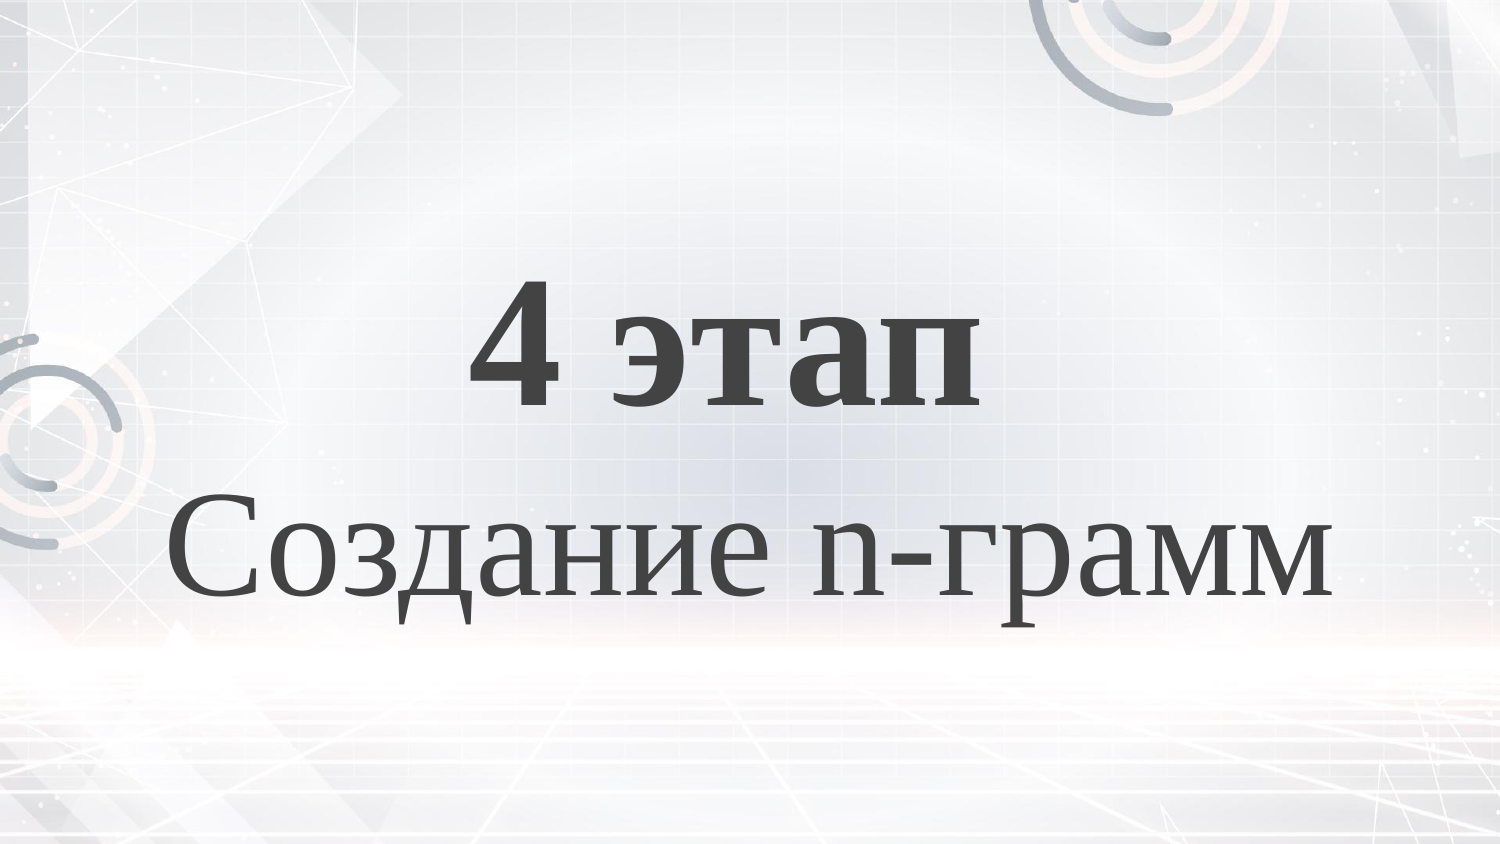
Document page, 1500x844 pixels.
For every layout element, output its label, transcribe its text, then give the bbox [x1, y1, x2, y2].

picture [0, 0, 1500, 844]
title 4 этап Создание n-грамм [74, 214, 1426, 630]
